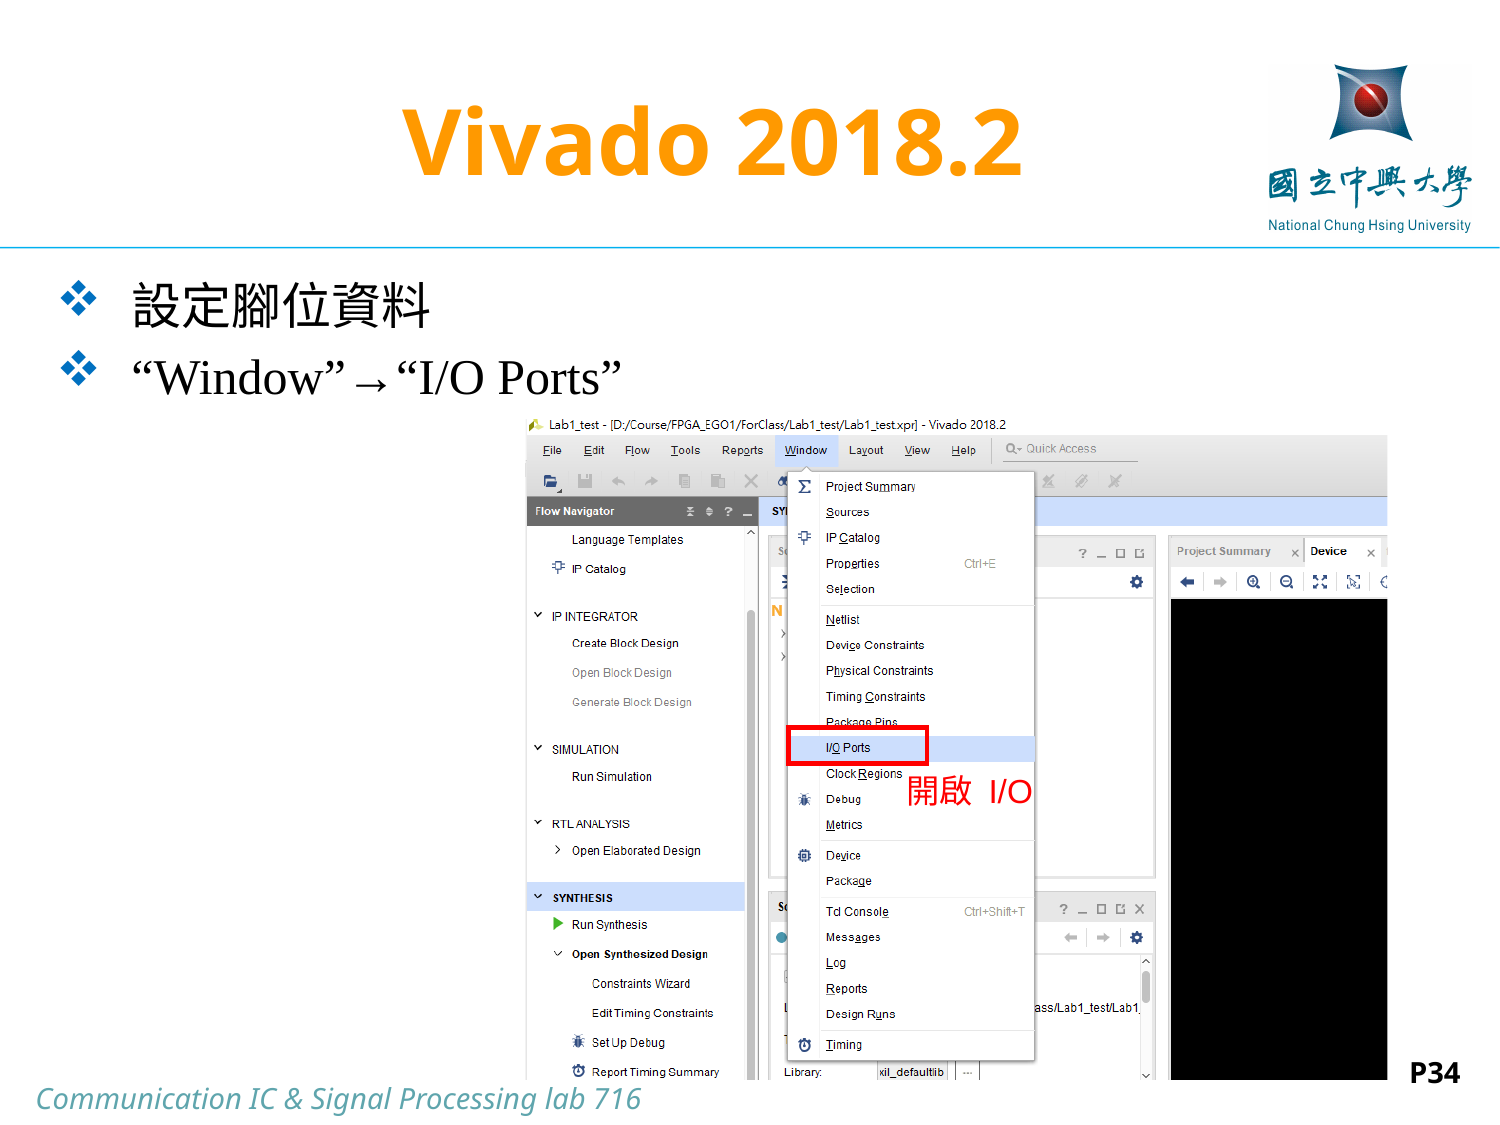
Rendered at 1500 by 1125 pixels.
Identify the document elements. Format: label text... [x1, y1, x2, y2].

title Vivado 2018.2 [75, 45, 1353, 233]
picture [525, 419, 1388, 1080]
picture [1353, 64, 1472, 233]
list 設定腳位資料 “Window”→“I/O Ports” [41, 267, 1471, 1005]
